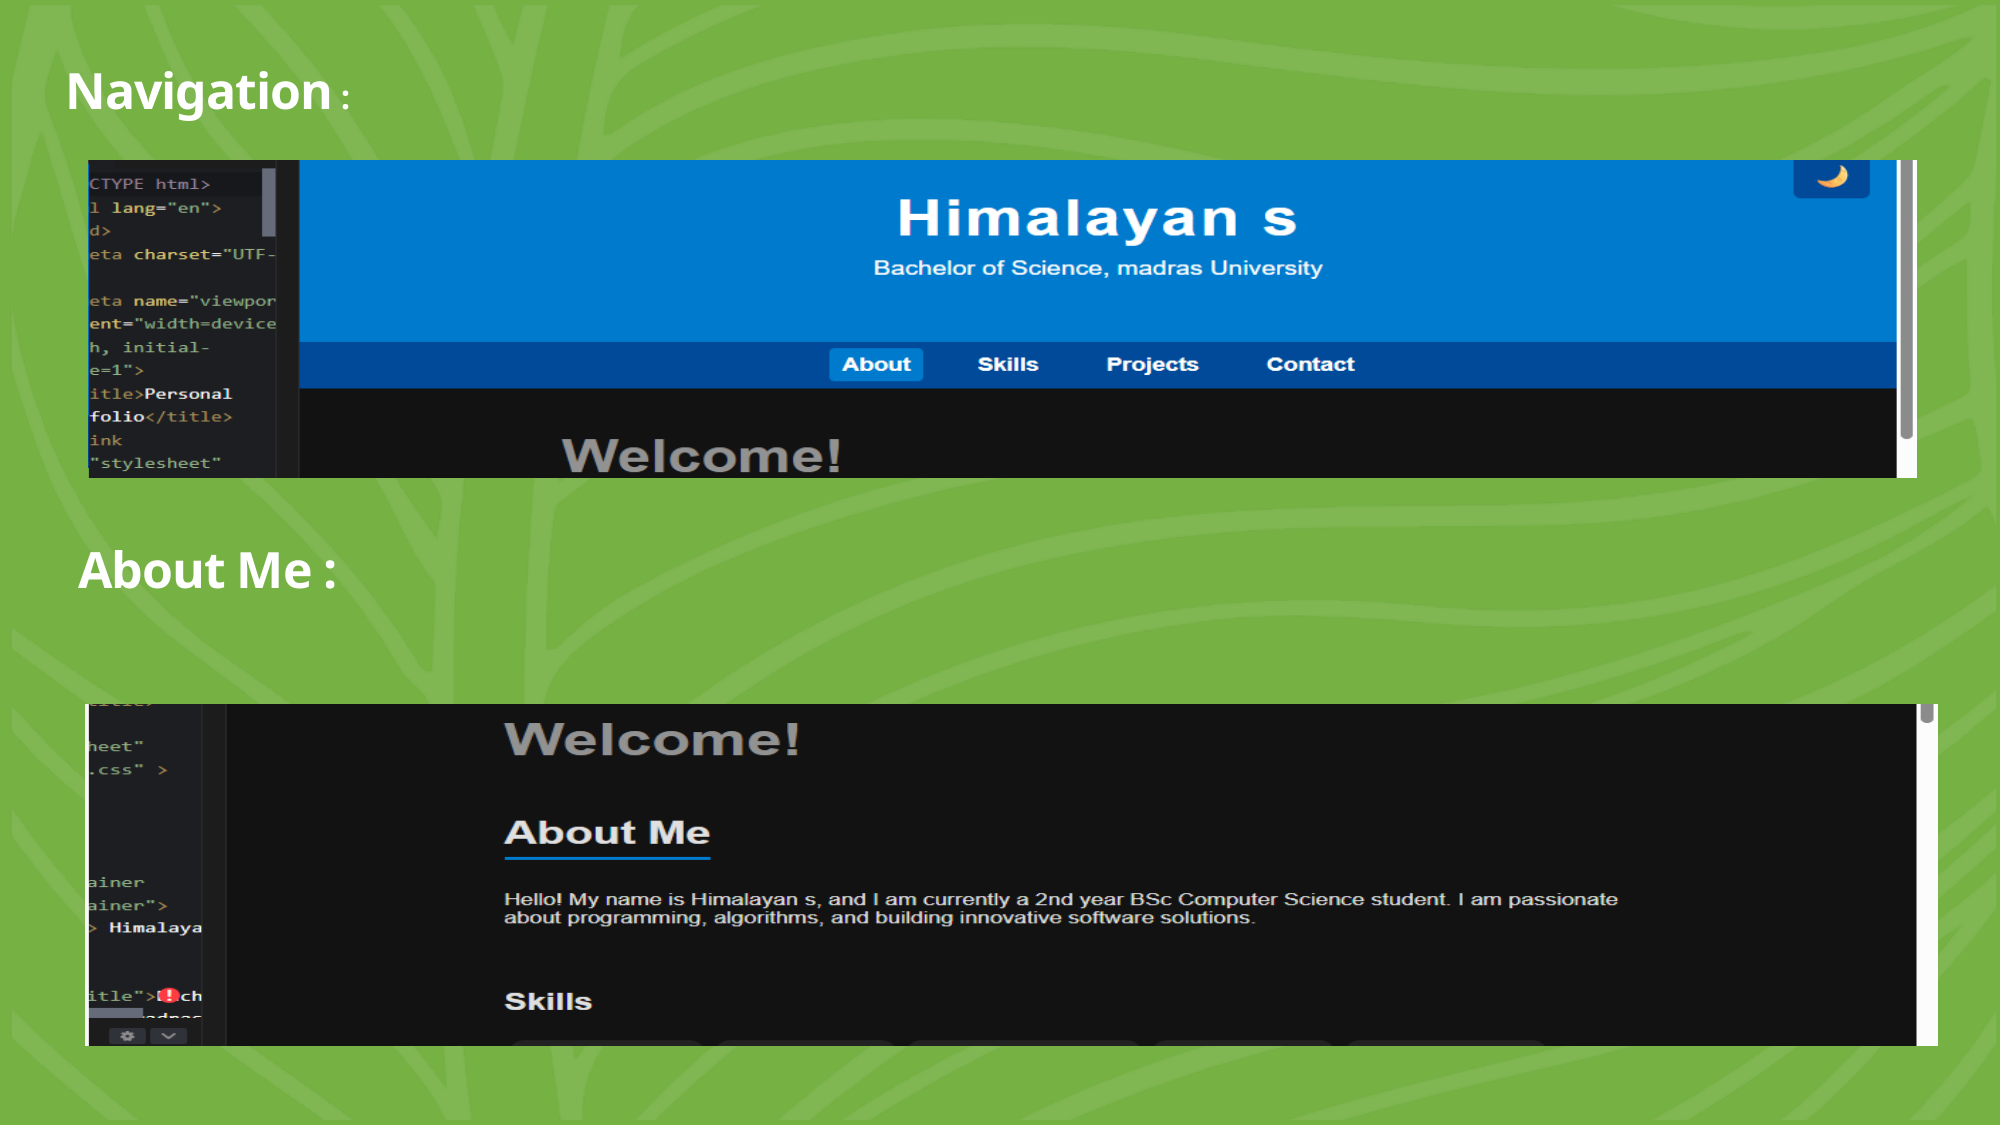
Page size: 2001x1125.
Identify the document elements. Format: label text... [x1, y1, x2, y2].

title Navigation : [0, 58, 416, 120]
picture [0, 5, 2001, 1120]
text_box About Me : [0, 537, 416, 599]
